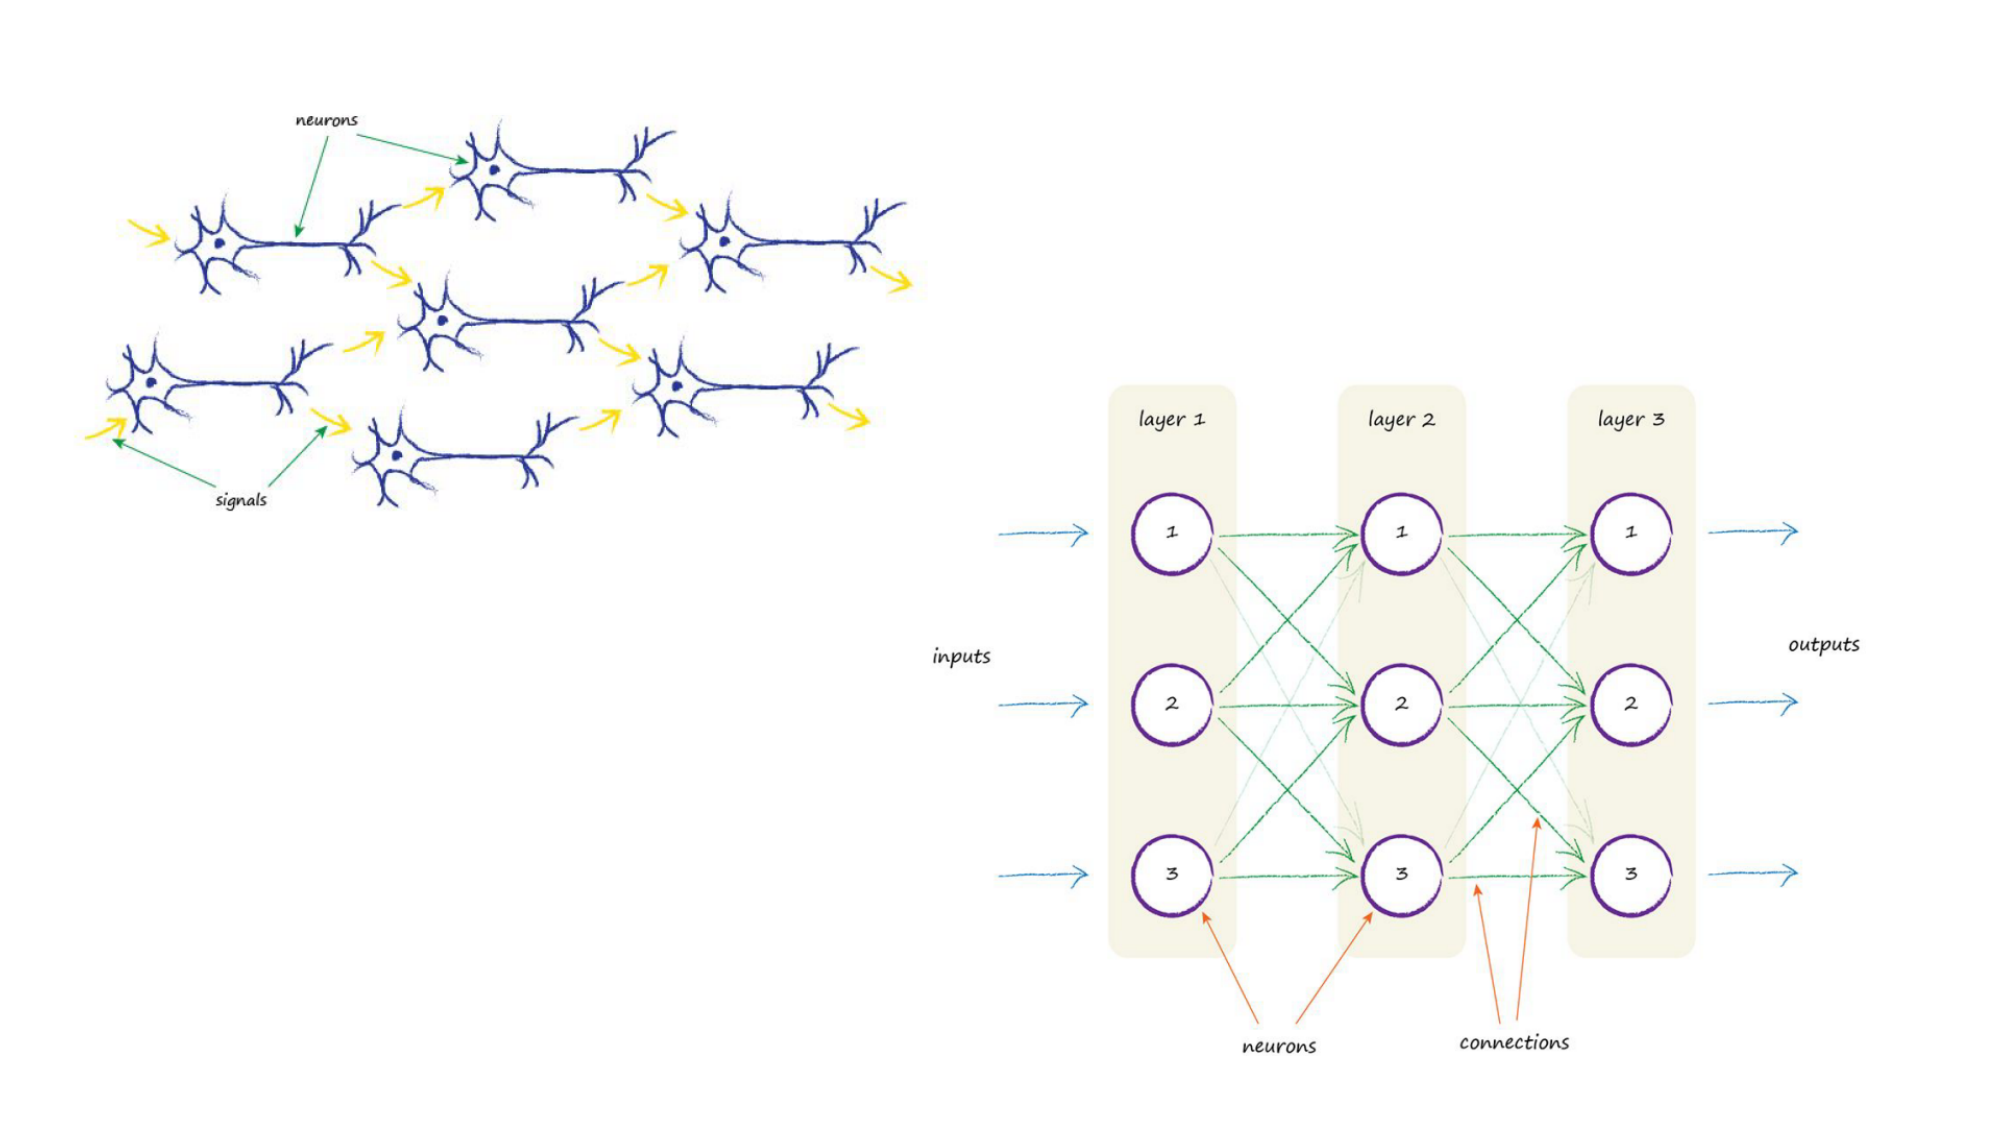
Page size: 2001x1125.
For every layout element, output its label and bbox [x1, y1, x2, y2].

picture [62, 90, 1868, 1056]
